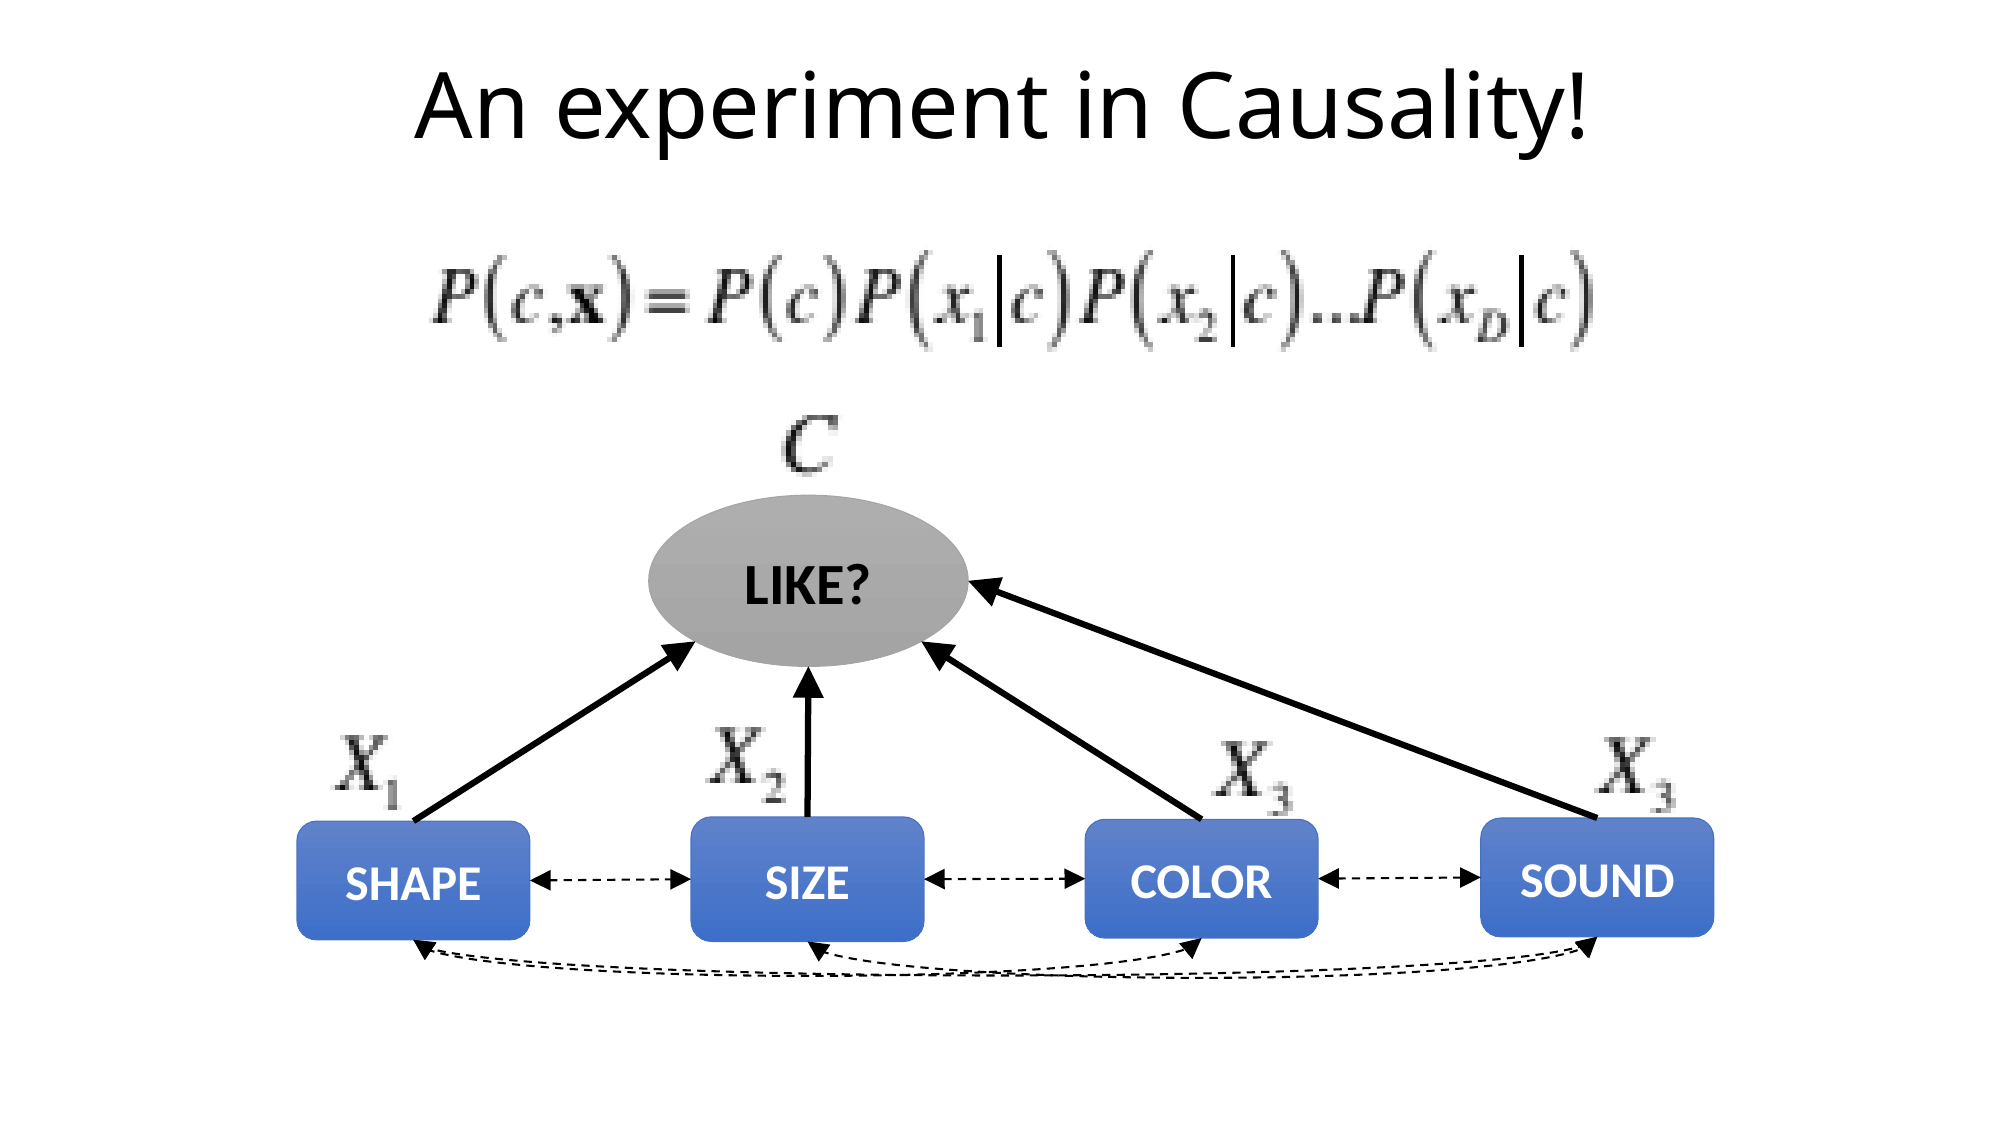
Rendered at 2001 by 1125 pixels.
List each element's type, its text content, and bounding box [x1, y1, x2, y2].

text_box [1205, 819, 1300, 823]
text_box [696, 712, 793, 809]
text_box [1007, 580, 1200, 819]
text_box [1003, 358, 1007, 1125]
text_box COLOR [1084, 820, 1200, 939]
text_box COLOR [1205, 819, 1319, 939]
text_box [1200, 544, 1205, 1125]
text_box SOUND [1480, 817, 1715, 938]
text_box SIZE [809, 816, 925, 943]
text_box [771, 405, 844, 478]
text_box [413, 641, 696, 822]
text_box LIKE? [648, 494, 969, 667]
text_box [1205, 580, 1598, 819]
text_box SIZE [690, 816, 806, 943]
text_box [420, 236, 1598, 358]
title An experiment in Causality! [249, 34, 1713, 185]
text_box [921, 641, 1003, 820]
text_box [321, 720, 413, 817]
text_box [968, 580, 1003, 819]
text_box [1584, 722, 1683, 820]
text_box SHAPE [296, 820, 531, 941]
